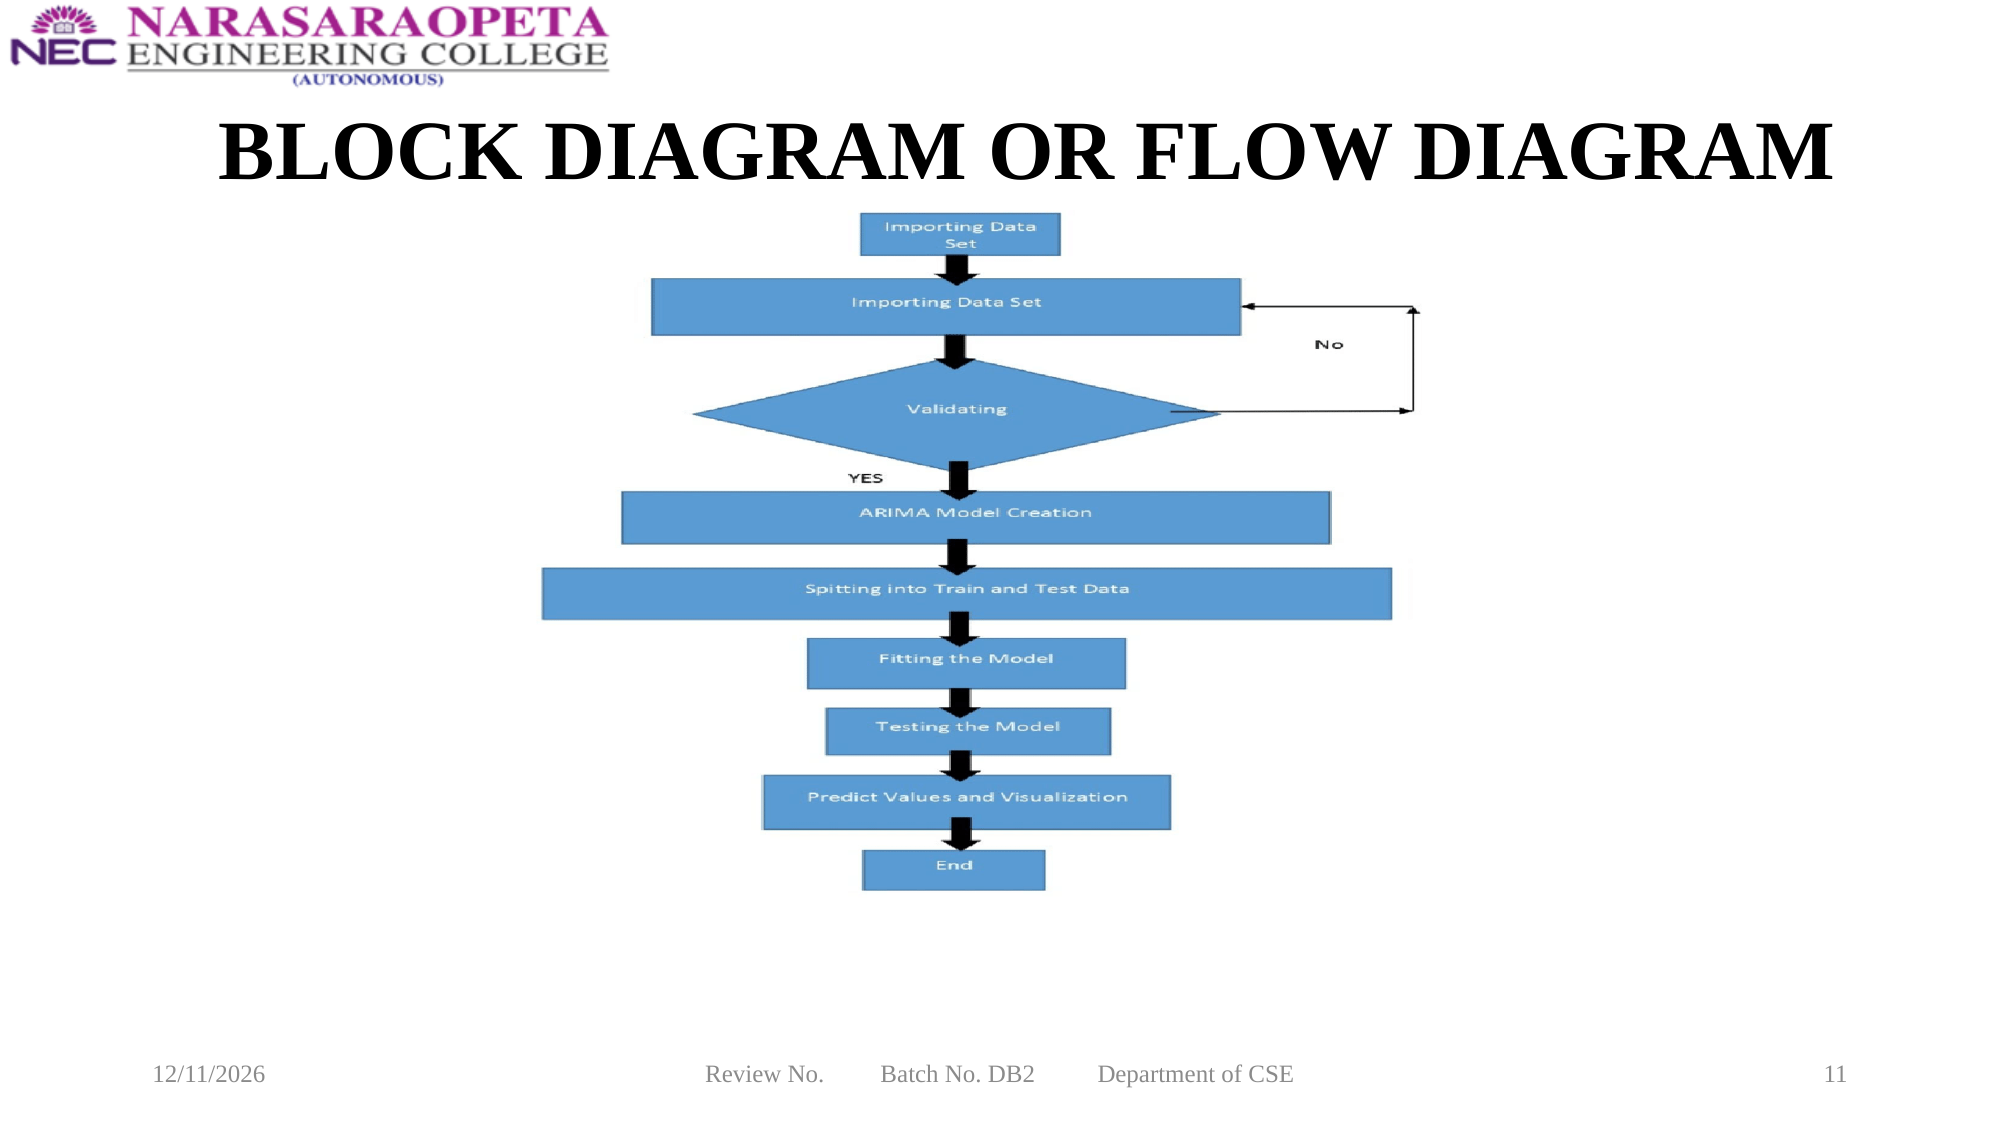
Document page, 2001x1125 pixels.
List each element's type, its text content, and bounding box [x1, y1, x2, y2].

title BLOCK DIAGRAM OR FLOW DIAGRAM [193, 59, 1863, 245]
slide_number 11 [1412, 1042, 1863, 1103]
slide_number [137, 1042, 588, 1103]
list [489, 205, 1476, 920]
picture [0, 0, 1280, 719]
footer Review No. Batch No. DB2 Department of CSE [662, 1042, 1338, 1103]
